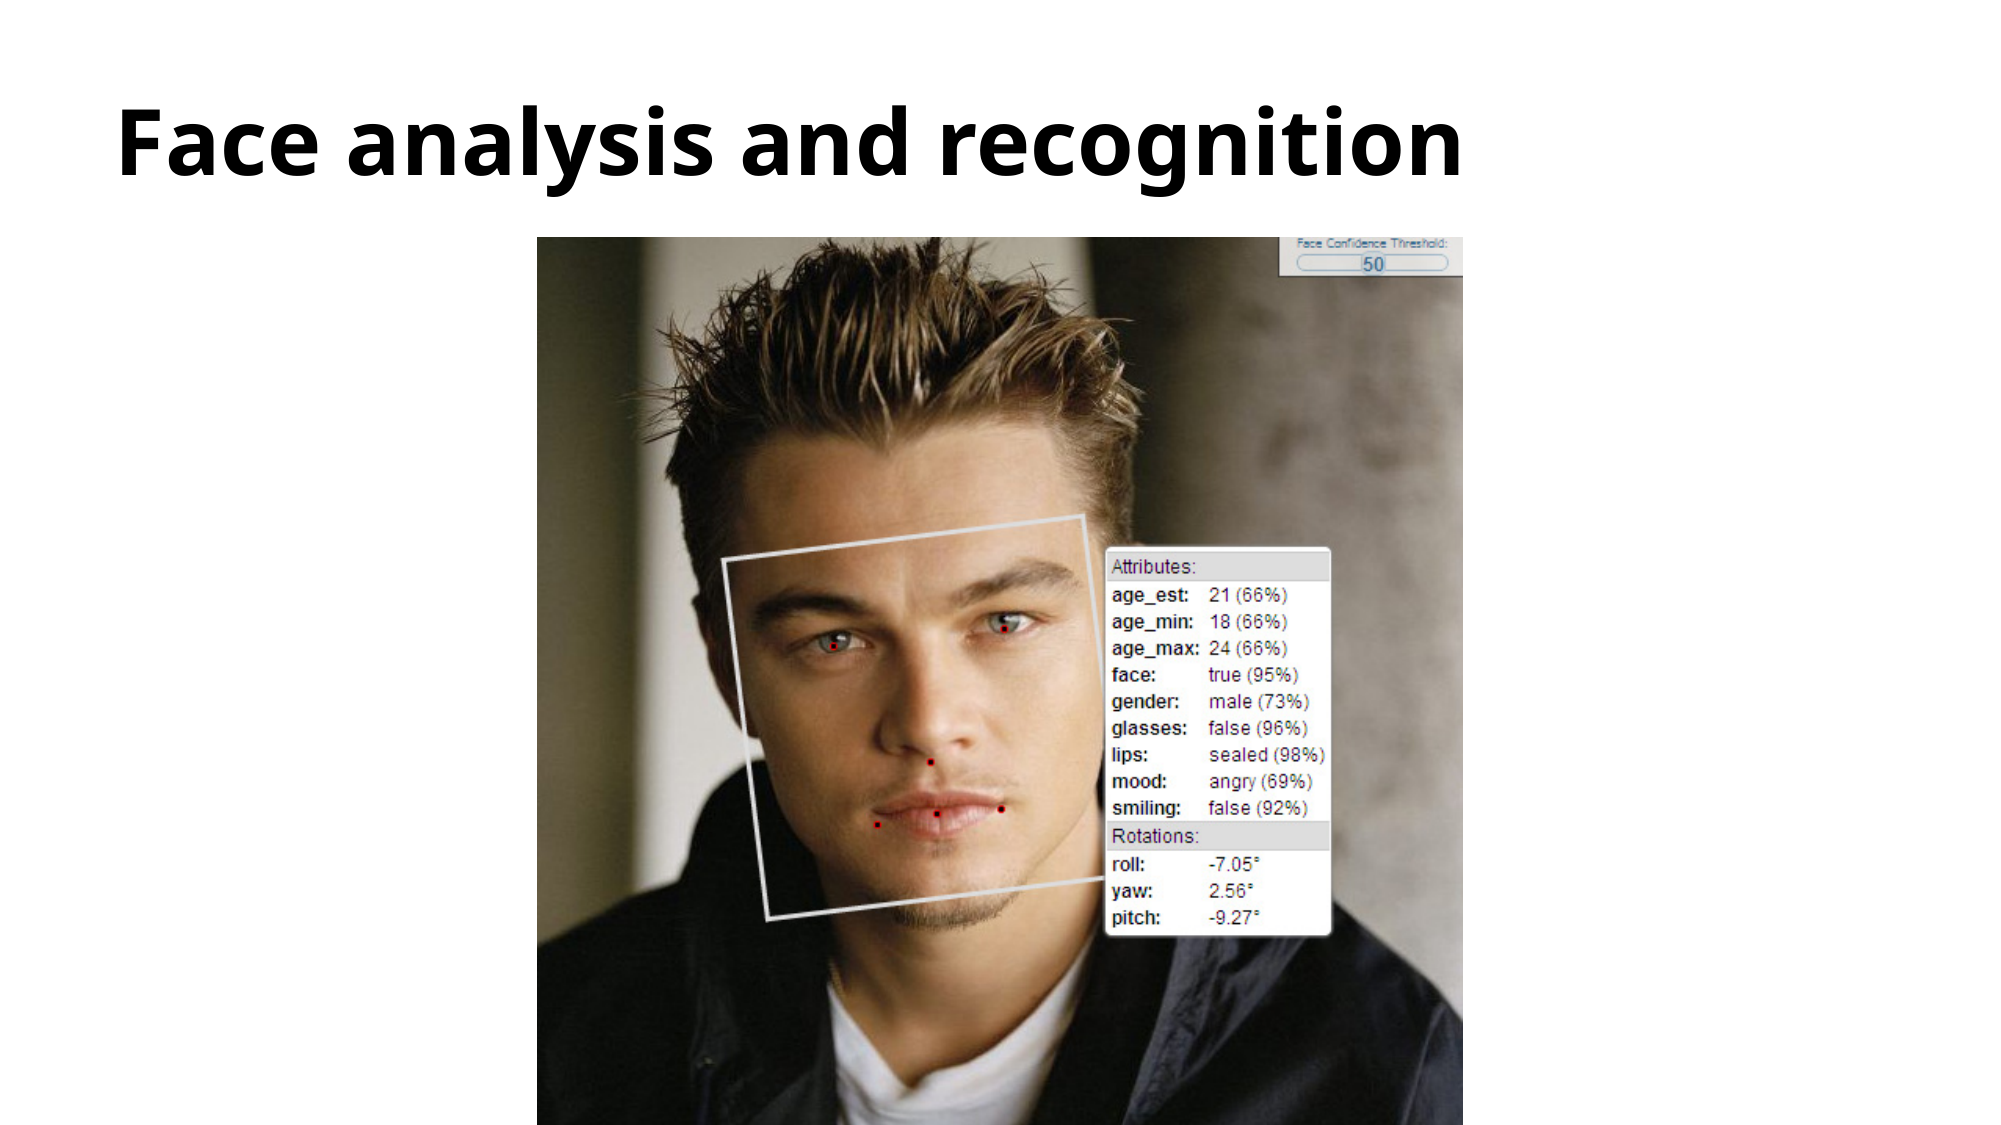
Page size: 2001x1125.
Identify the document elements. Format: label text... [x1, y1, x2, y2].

title Face analysis and recognition [99, 45, 1900, 233]
picture [537, 237, 1463, 1125]
